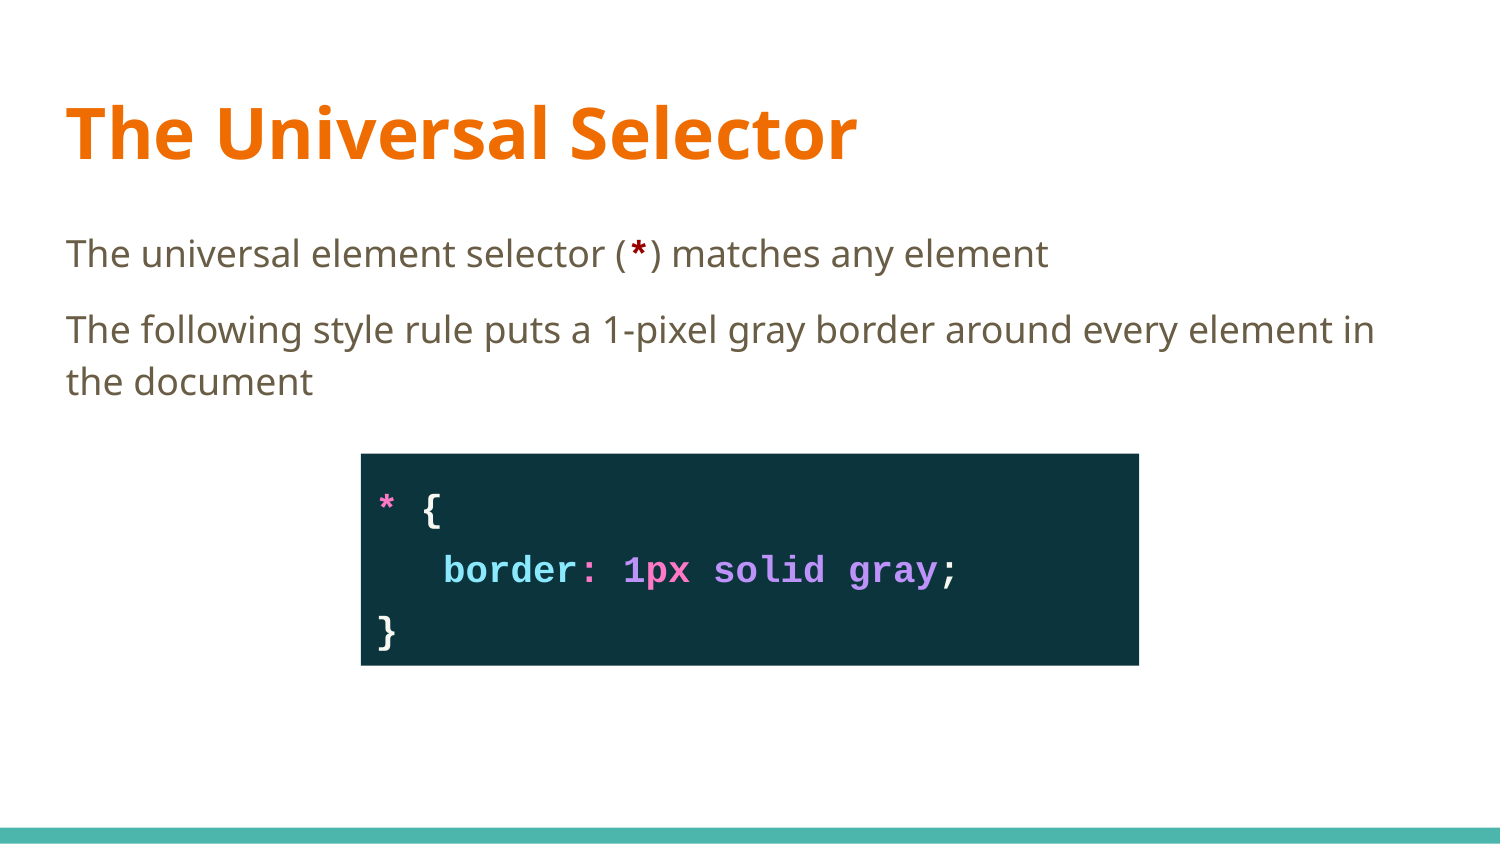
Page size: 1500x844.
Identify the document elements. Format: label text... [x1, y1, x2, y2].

text_box The universal element selector (*) matches any element The following style rule puts a 1-pixel gray border around every element in the document [51, 207, 1449, 750]
text_box The Universal Selector [51, 72, 1449, 189]
text_box * { border: 1px solid gray; } [360, 453, 1140, 666]
